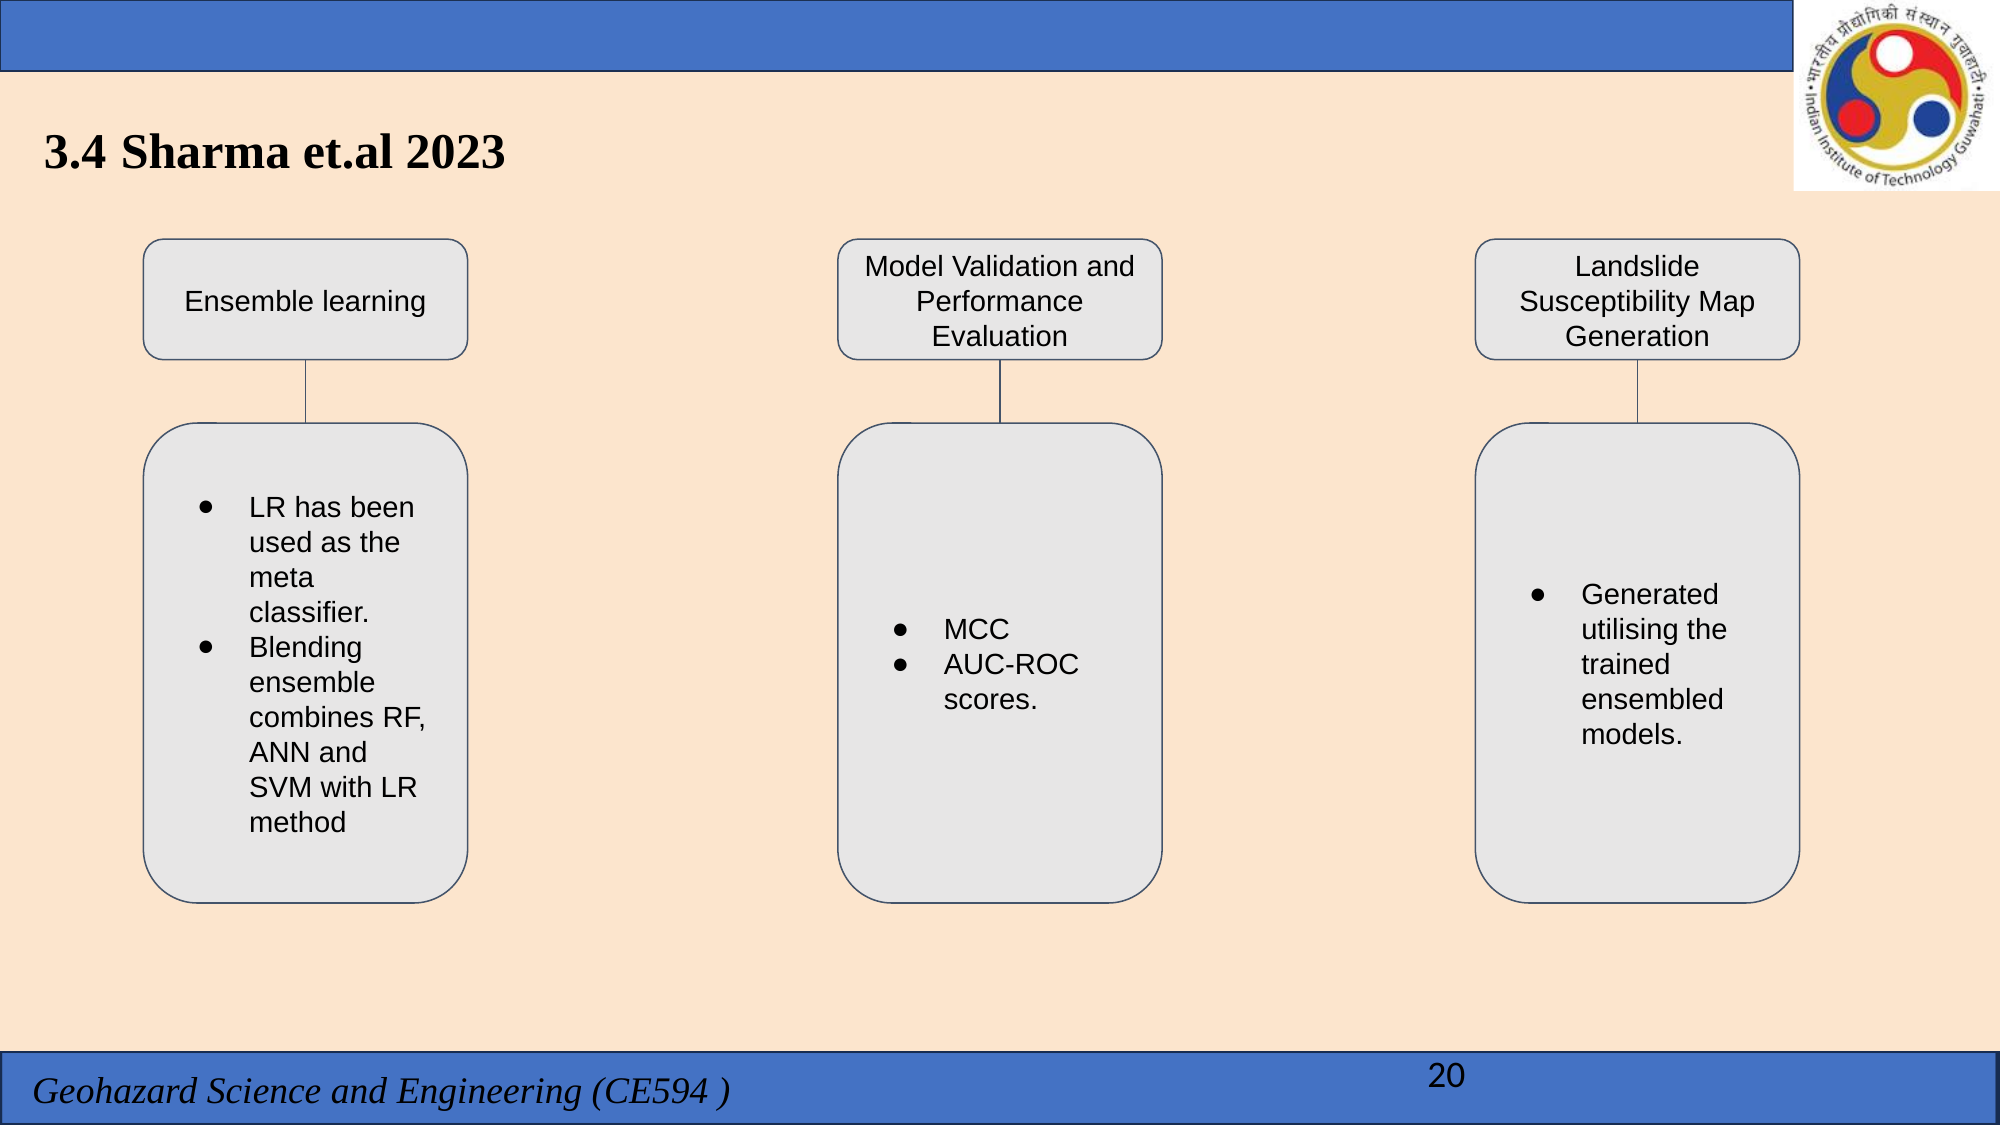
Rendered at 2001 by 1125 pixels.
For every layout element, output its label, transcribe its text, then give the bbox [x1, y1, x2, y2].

picture [0, 1051, 2000, 1125]
text_box LR has been used as the meta classifier. Blending ensemble combines RF, ANN and SVM with LR method [143, 423, 468, 904]
text_box Ensemble learning [143, 239, 468, 360]
slide_number 20 [1412, 1042, 1863, 1103]
text_box MCC AUC-ROC scores. [837, 423, 1163, 904]
text_box Model Validation and Performance Evaluation [837, 239, 1163, 360]
picture [1793, 0, 2000, 191]
text_box 3.4 Sharma et.al 2023 [28, 95, 727, 195]
text_box Landslide Susceptibility Map Generation [1475, 239, 1800, 360]
text_box Generated utilising the trained ensembled models. [1475, 423, 1800, 904]
